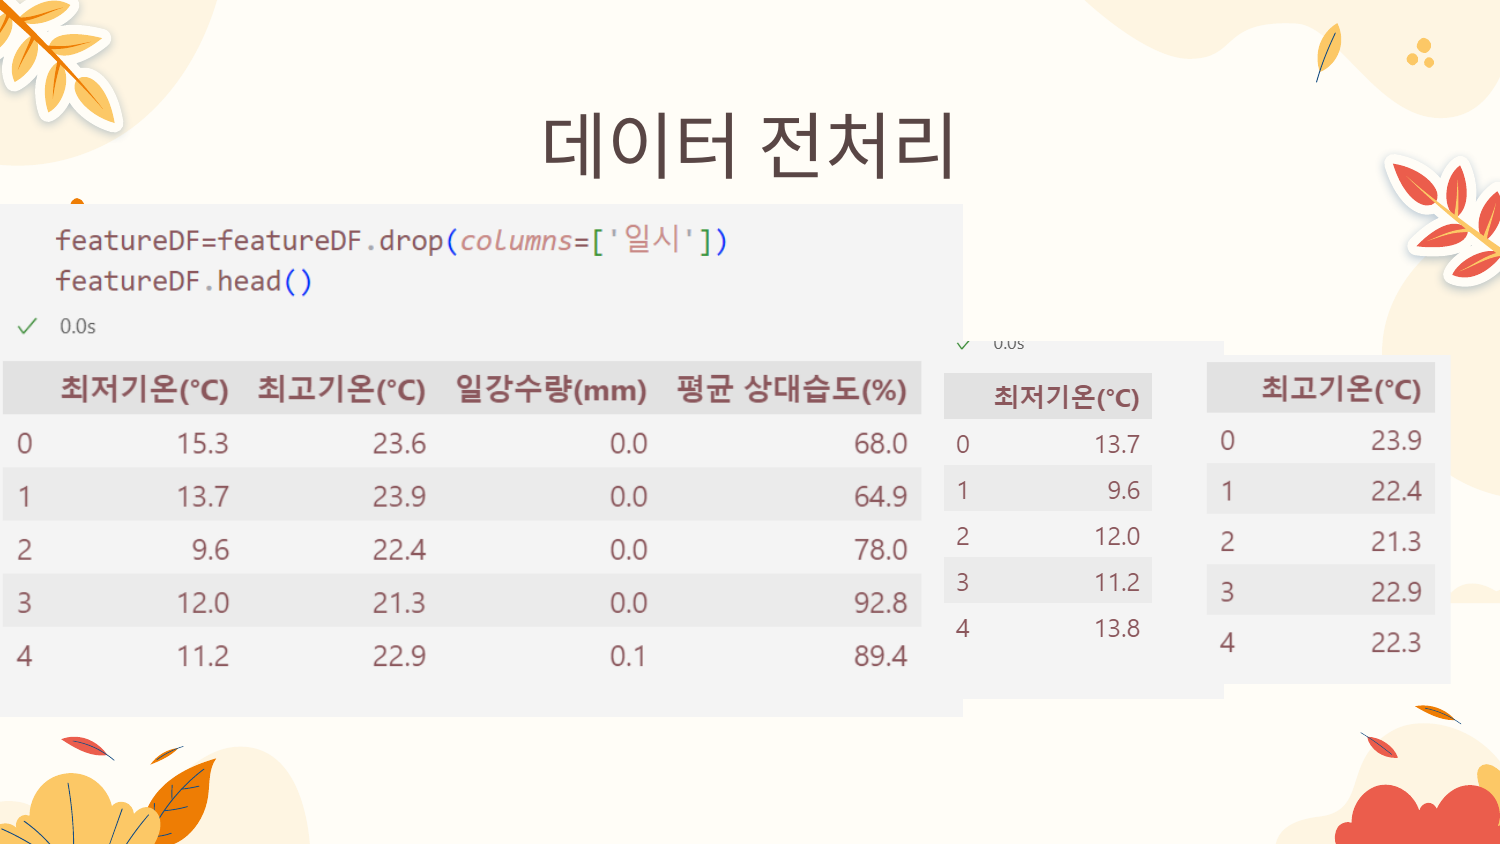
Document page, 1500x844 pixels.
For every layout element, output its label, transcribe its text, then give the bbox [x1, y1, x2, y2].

title 데이터 전처리 [118, 72, 1382, 167]
picture [0, 204, 1451, 717]
